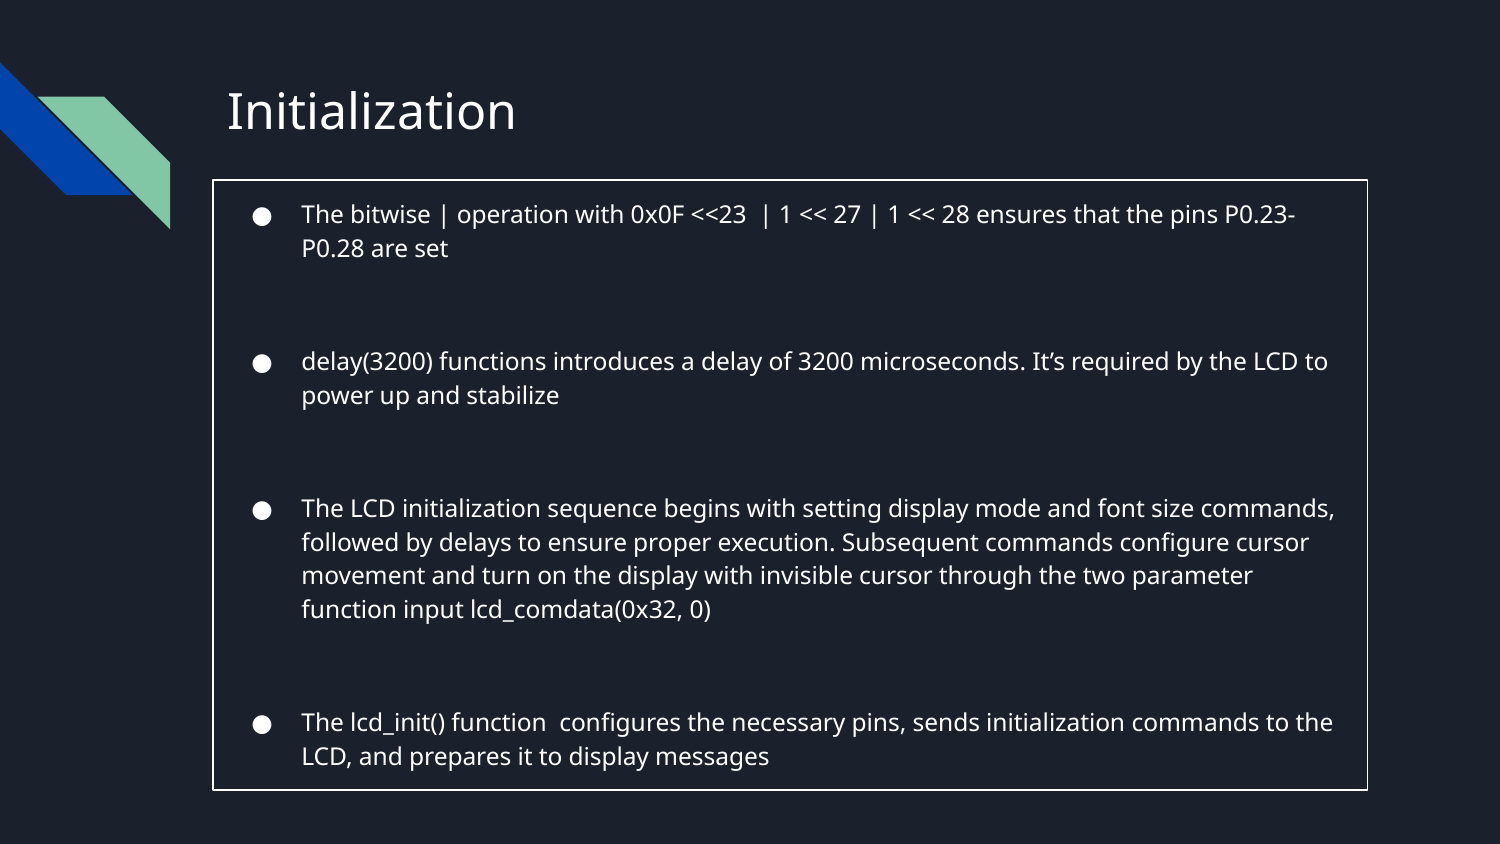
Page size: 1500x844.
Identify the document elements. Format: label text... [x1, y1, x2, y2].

title Initialization [212, 64, 1368, 179]
list The bitwise | operation with 0x0F <<23 | 1 << 27 | 1 << 28 ensures that the pins P0.23-P0.28 are set delay(3200) functions introduces a delay of 3200 microseconds. It’s required by the LCD to power up and stabilize The LCD initialization sequence begins with setting display mode and font size commands, followed by delays to ensure proper execution. Subsequent commands configure cursor movement and turn on the display with invisible cursor through the two parameter function input lcd_comdata(0x32, 0) The lcd_init() function configures the necessary pins, sends initialization commands to the LCD, and prepares it to display messages [212, 179, 1368, 791]
